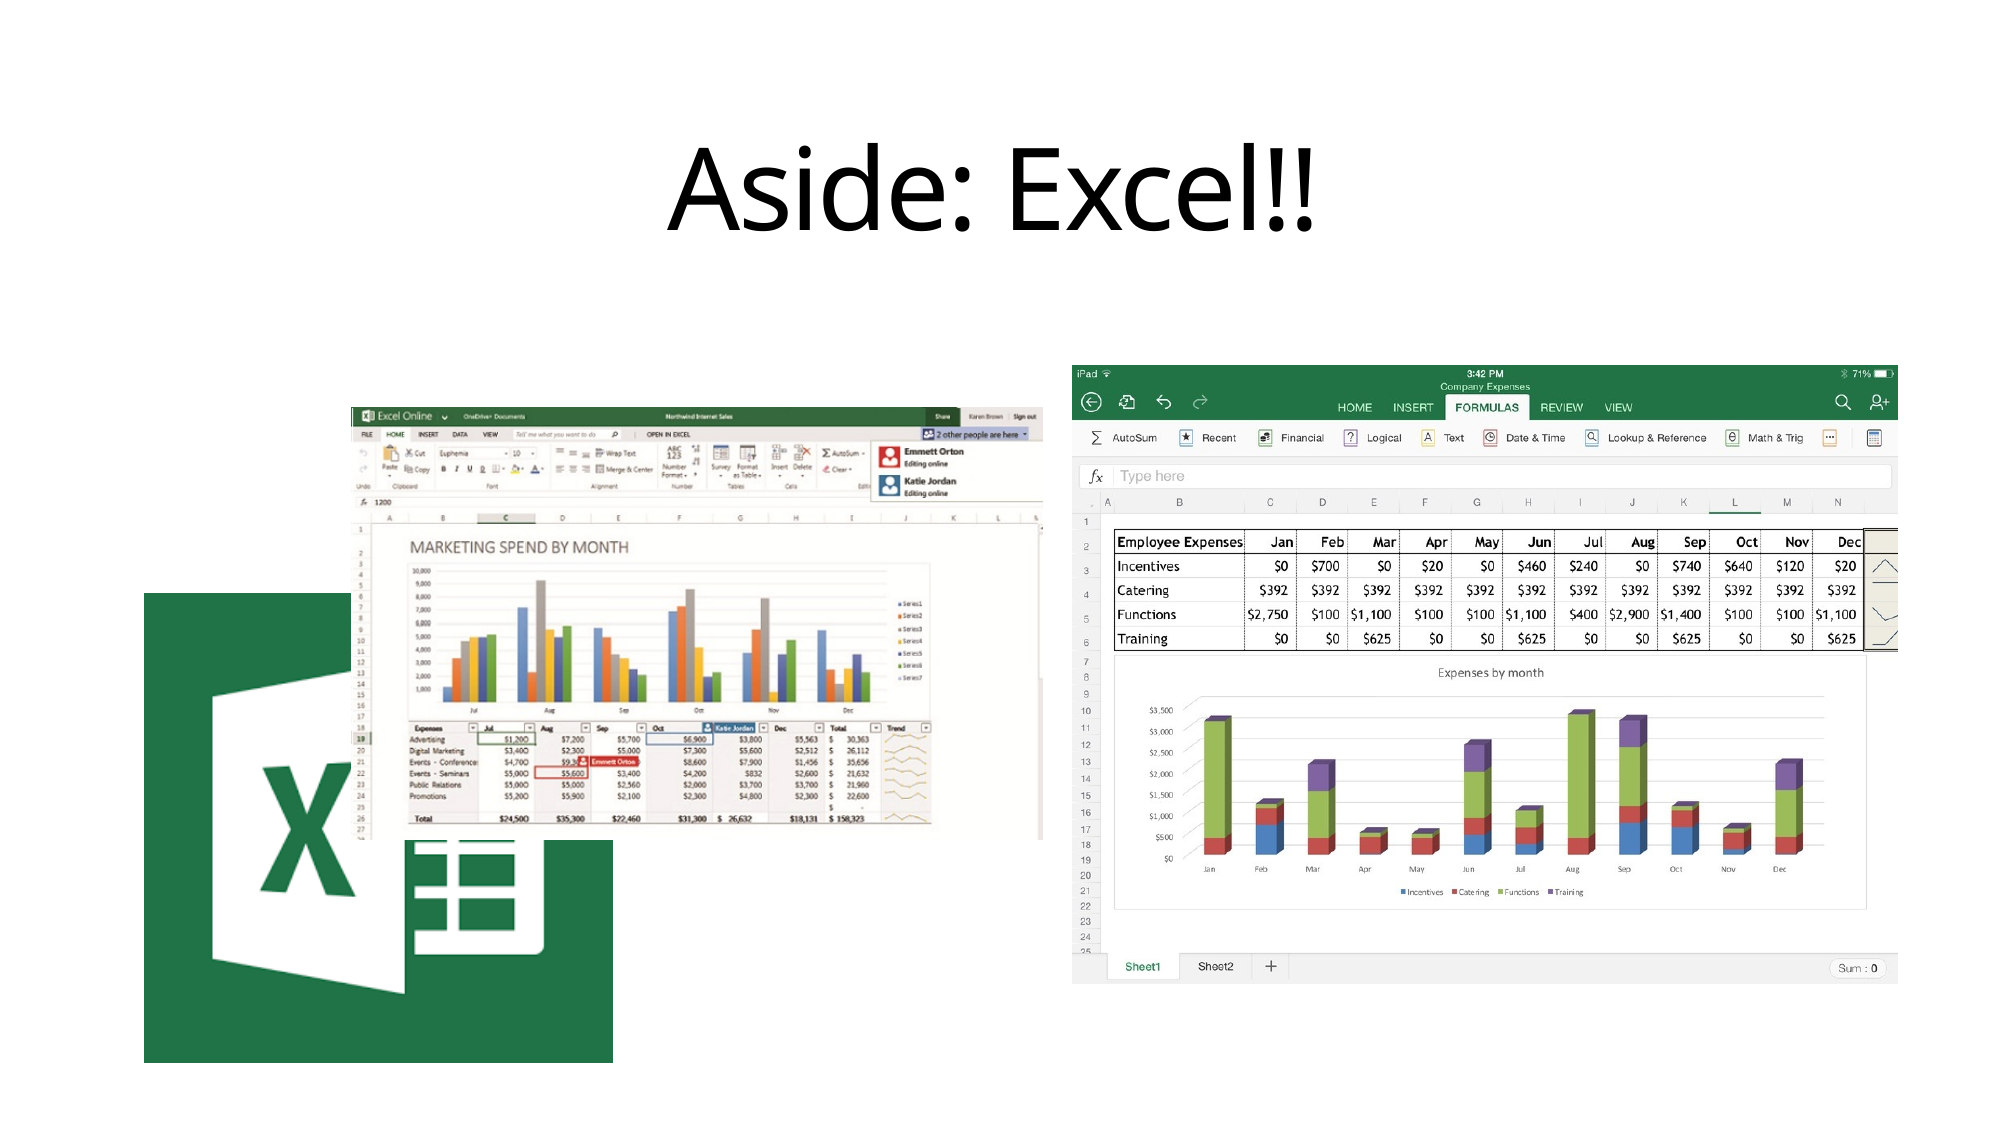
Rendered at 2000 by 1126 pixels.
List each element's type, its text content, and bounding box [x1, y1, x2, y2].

picture [143, 406, 1044, 1063]
title Aside: Excel!! [77, 131, 1911, 257]
picture [1072, 365, 1898, 985]
